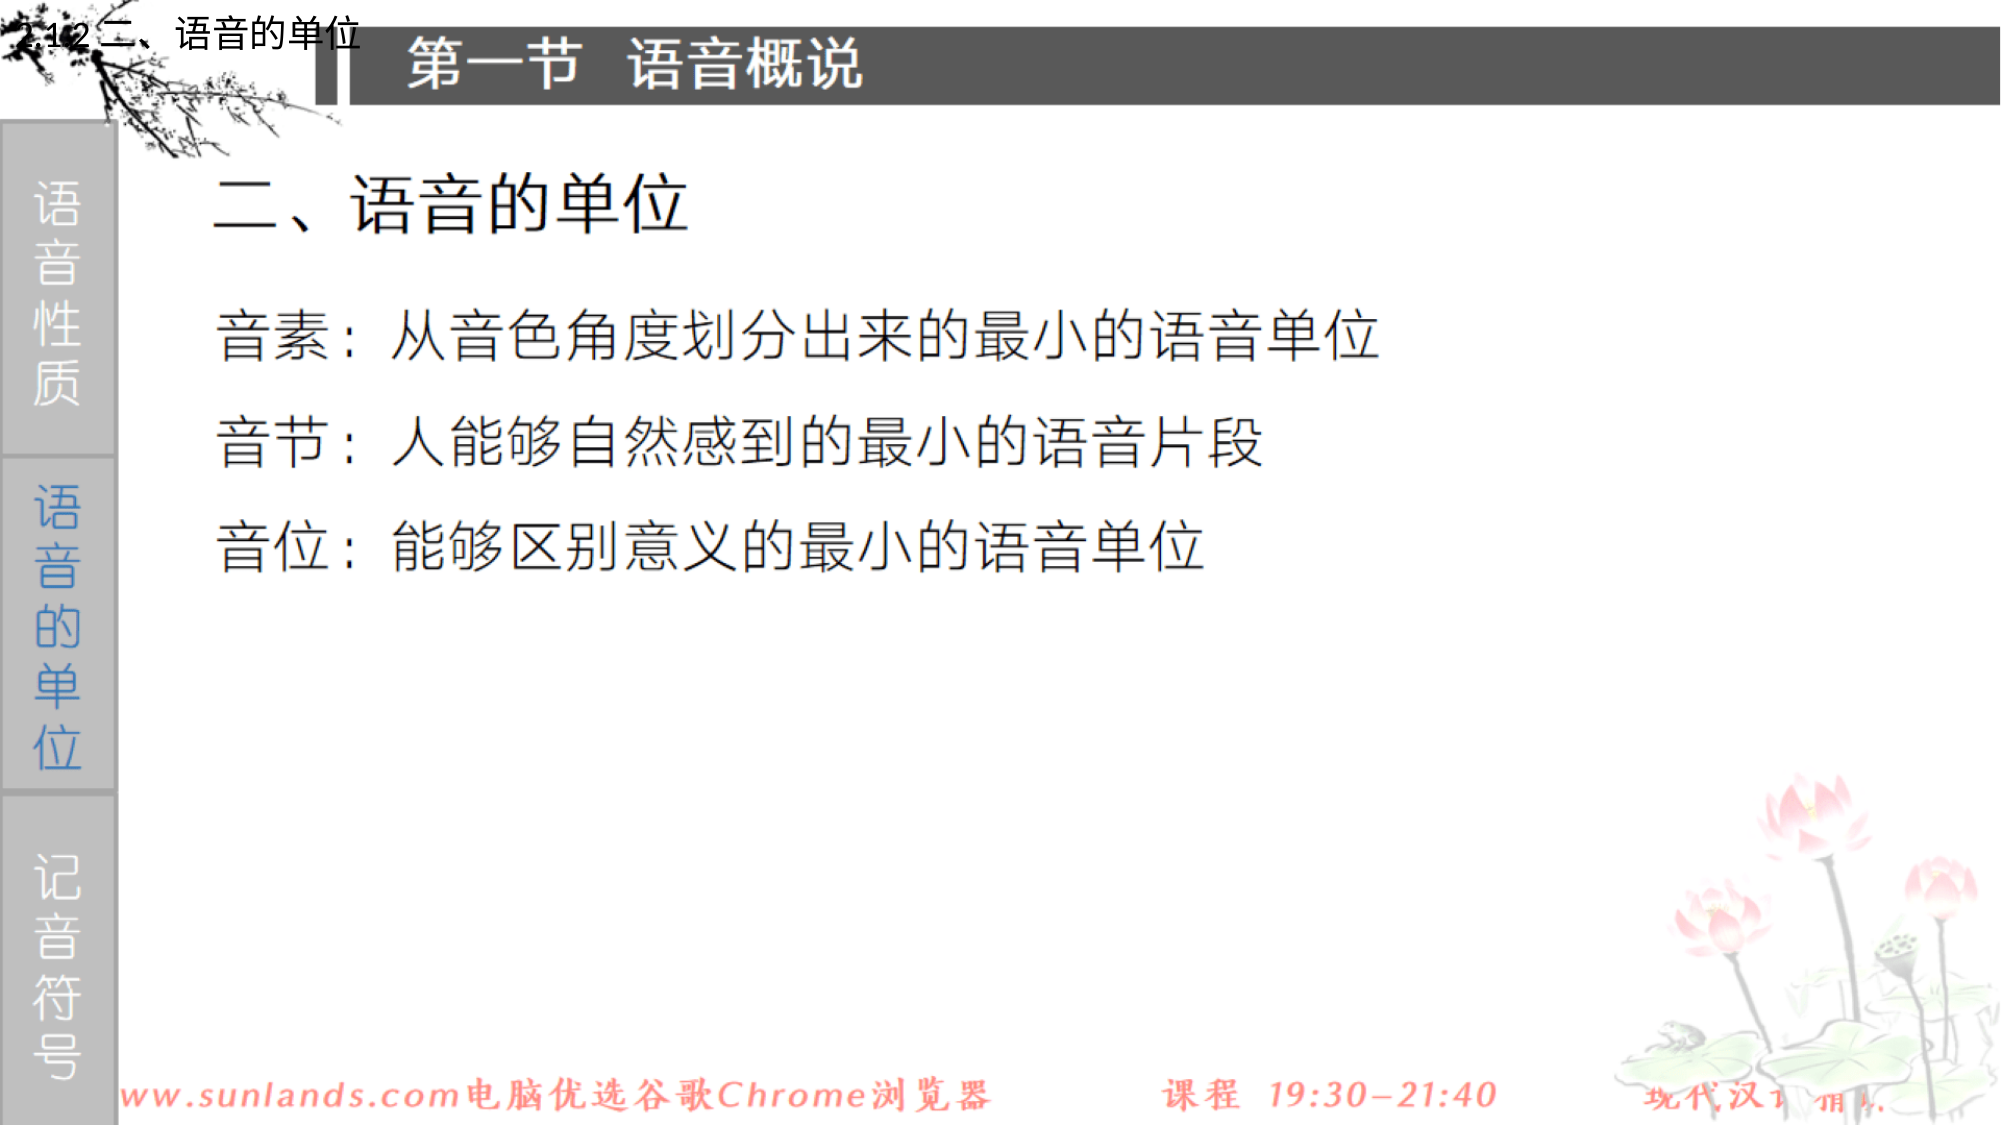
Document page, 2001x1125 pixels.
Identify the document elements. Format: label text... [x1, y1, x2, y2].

text_box 2.1.2二、语音的单位 [0, 2, 377, 63]
picture [0, 0, 2001, 1125]
